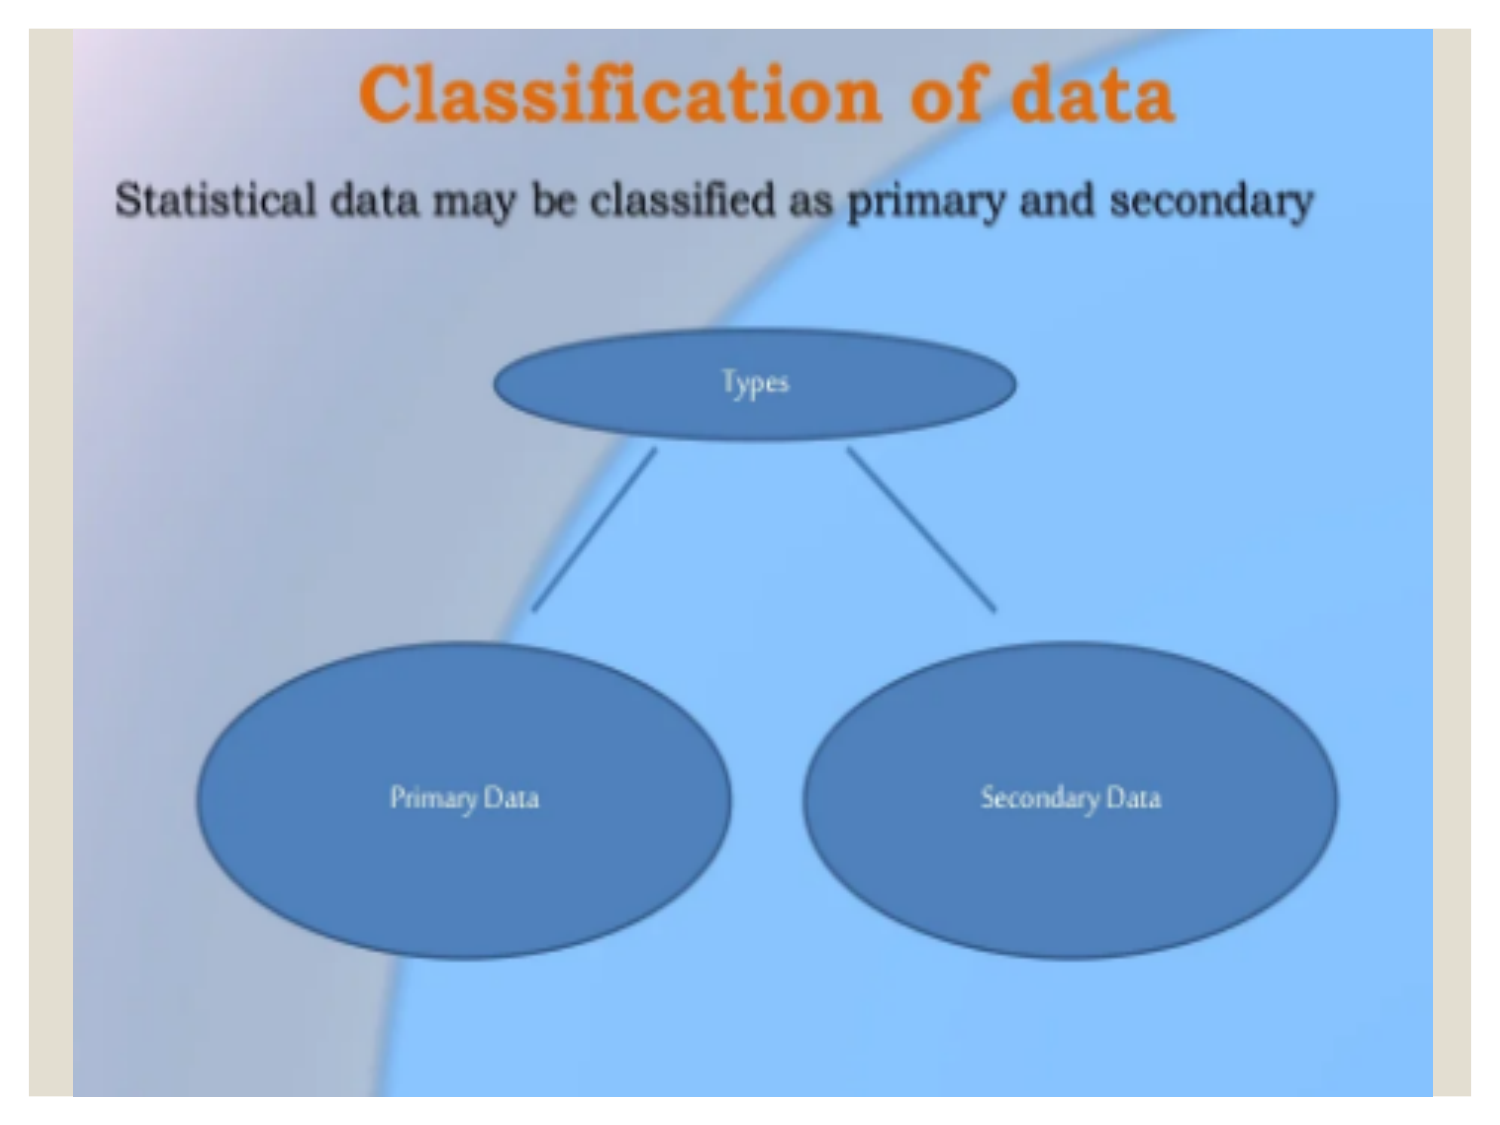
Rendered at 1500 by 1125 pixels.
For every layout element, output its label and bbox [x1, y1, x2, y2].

picture [73, 29, 1433, 1097]
